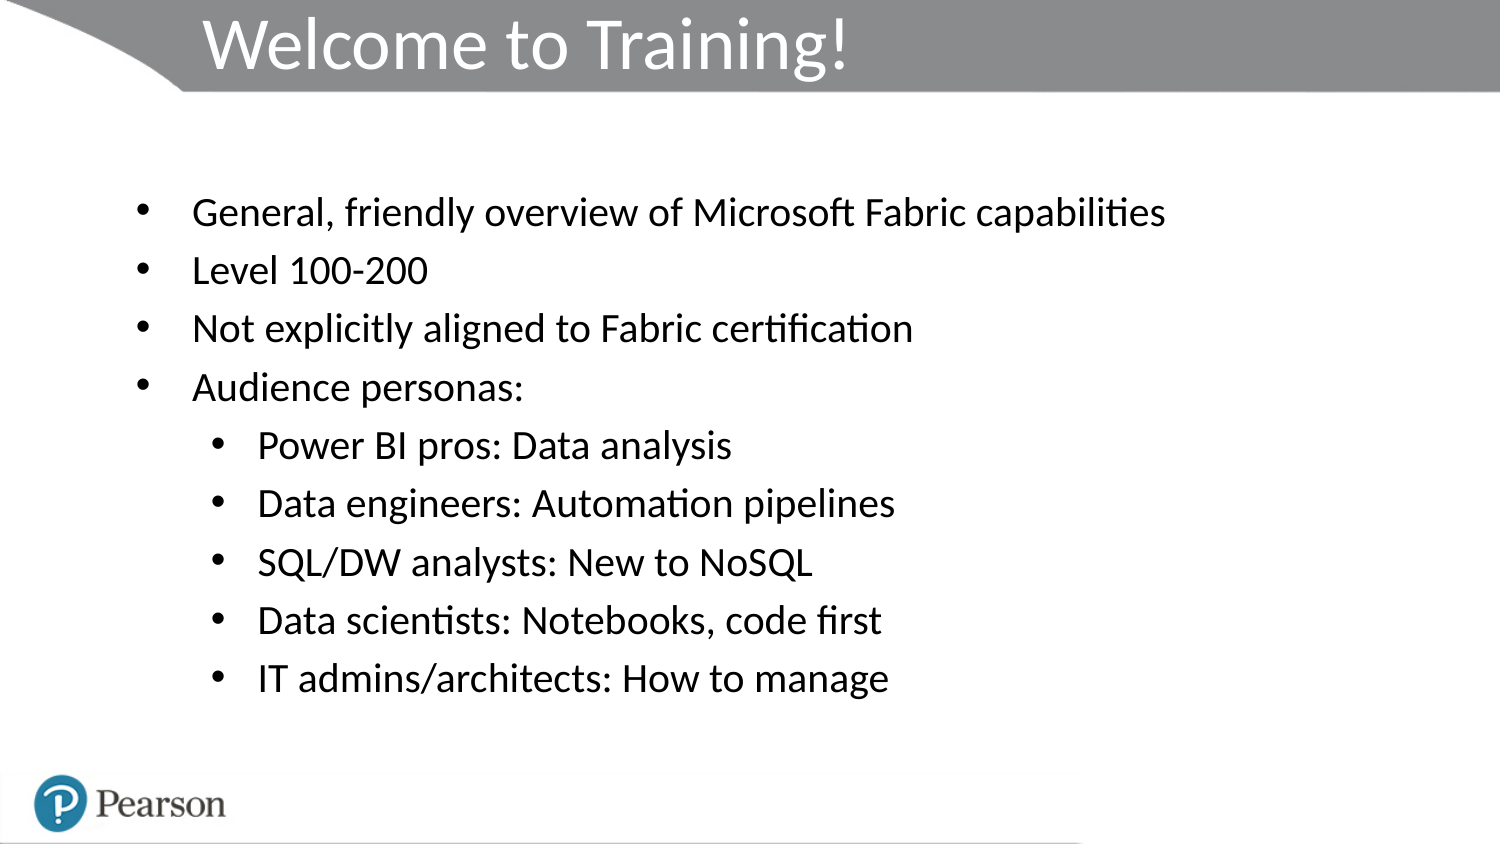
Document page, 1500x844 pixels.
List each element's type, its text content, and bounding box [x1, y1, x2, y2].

picture [0, 0, 1500, 844]
title Welcome to Training! [187, 0, 1426, 79]
list General, friendly overview of Microsoft Fabric capabilities Level 100-200 Not explicitly aligned to Fabric certification Audience personas: Power BI pros: Data analysis Data engineers: Automation pipelines SQL/DW analysts: New to NoSQL Data scientists: Notebooks, code first IT admins/architects: How to manage [120, 176, 1500, 759]
